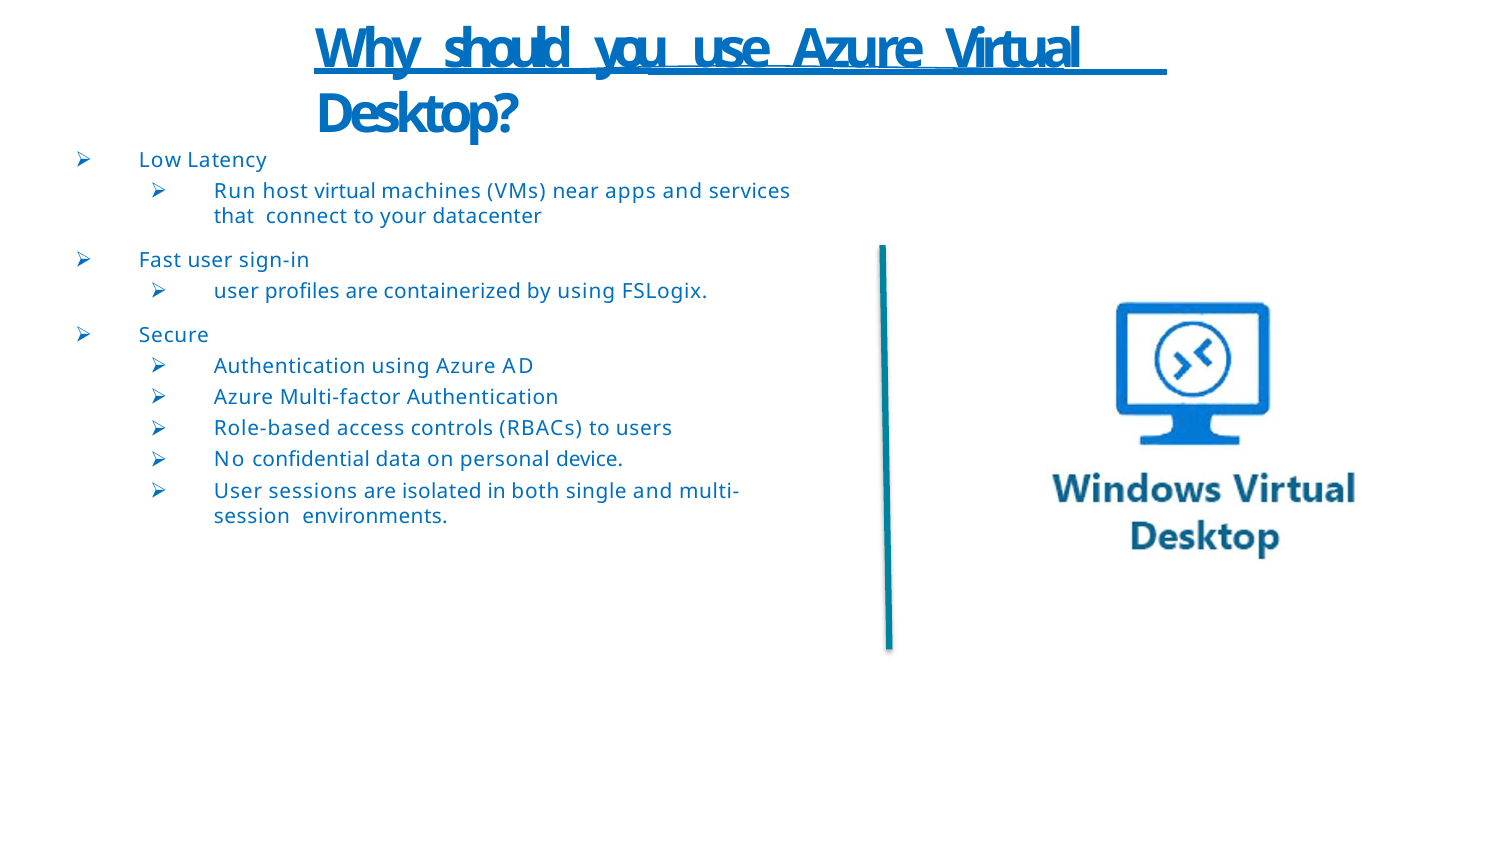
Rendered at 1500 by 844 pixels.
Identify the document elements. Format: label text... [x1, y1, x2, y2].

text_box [313, 64, 1168, 75]
picture [1046, 298, 1358, 564]
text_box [873, 241, 898, 659]
text_box Low Latency Run host virtual machines (VMs) near apps and services that connect to your datacenter Fast user sign-in user profiles are containerized by using FSLogix. Secure Authentication using Azure AD Azure Multi-factor Authentication Role-based access controls (RBACs) to users No confidential data on personal device. User sessions are isolated in both single and multi-session environments. [74, 137, 811, 528]
title Why should you use Azure Virtual Desktop? [313, 11, 1188, 155]
